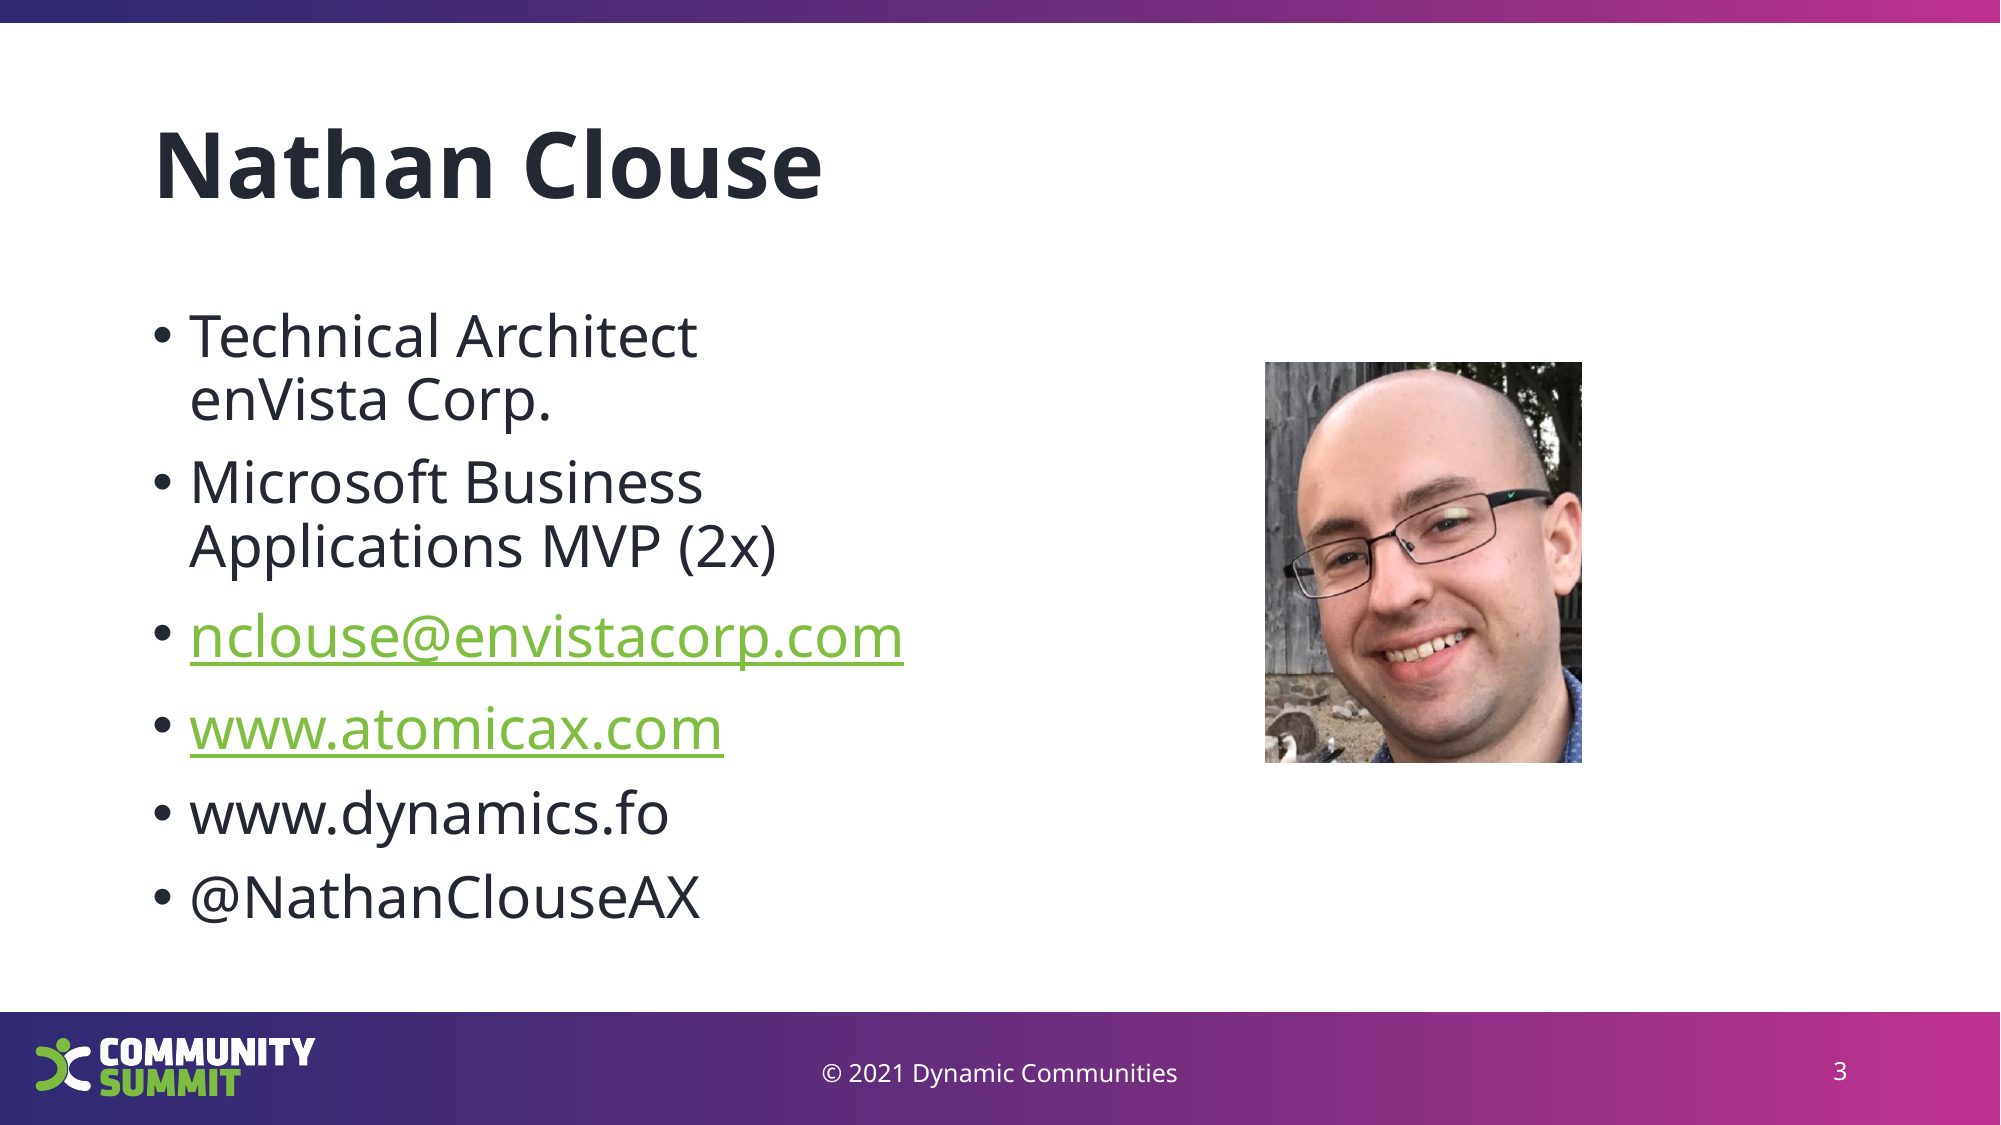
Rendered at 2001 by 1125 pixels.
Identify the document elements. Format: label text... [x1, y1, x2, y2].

slide_number 3 [1412, 1042, 1863, 1103]
picture [1265, 362, 1582, 763]
picture [0, 1012, 2000, 1125]
picture [0, 0, 2000, 23]
list Technical Architect enVista Corp. Microsoft Business Applications MVP (2x) nclouse@envistacorp.com www.atomicax.com www.dynamics.fo @NathanClouseAX [137, 299, 988, 1014]
title Nathan Clouse [137, 59, 1863, 278]
footer © 2021 Dynamic Communities [662, 1042, 1338, 1103]
